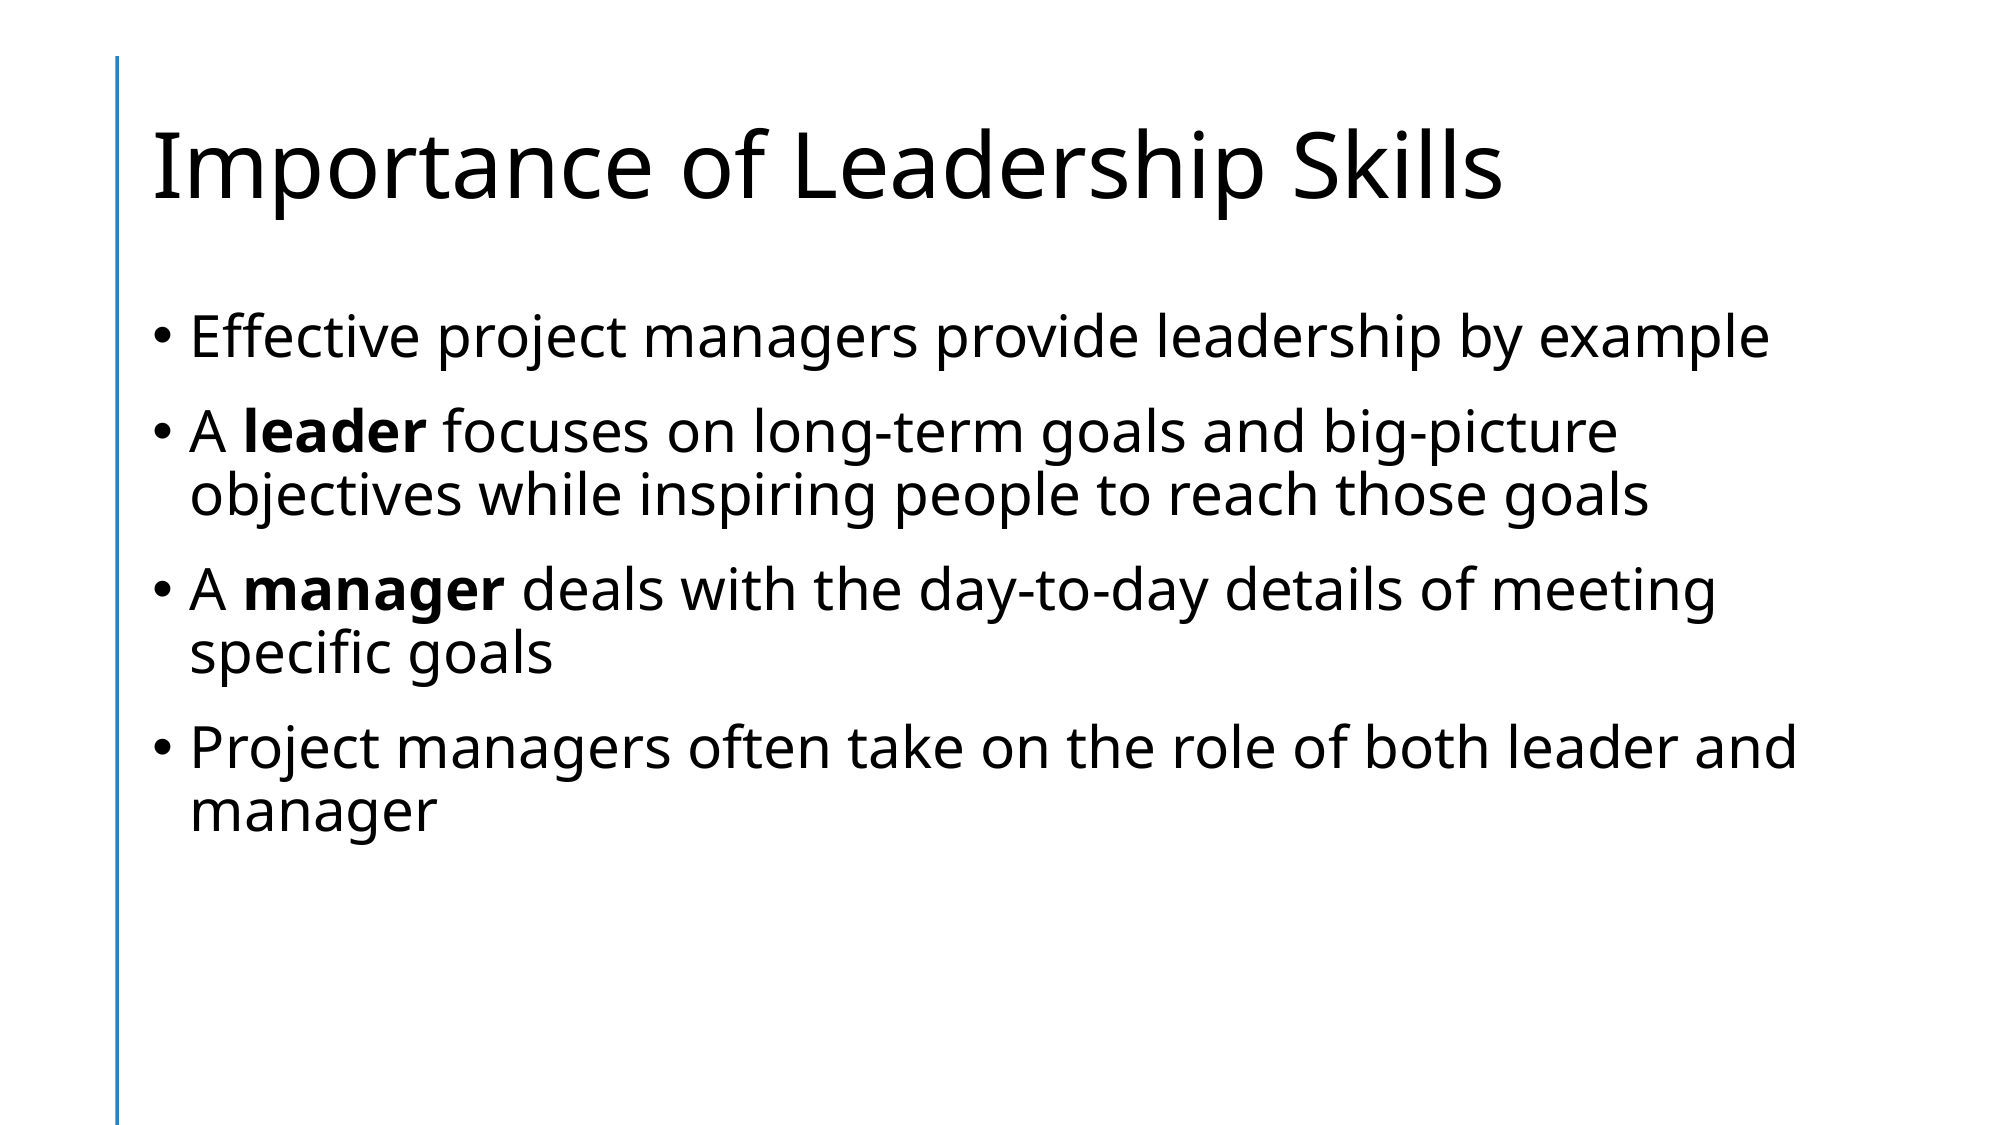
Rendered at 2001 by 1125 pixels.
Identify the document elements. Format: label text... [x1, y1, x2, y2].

title Importance of Leadership Skills [137, 59, 1863, 278]
list Effective project managers provide leadership by example A leader focuses on long-term goals and big-picture objectives while inspiring people to reach those goals A manager deals with the day-to-day details of meeting specific goals Project managers often take on the role of both leader and manager [137, 299, 1863, 1014]
